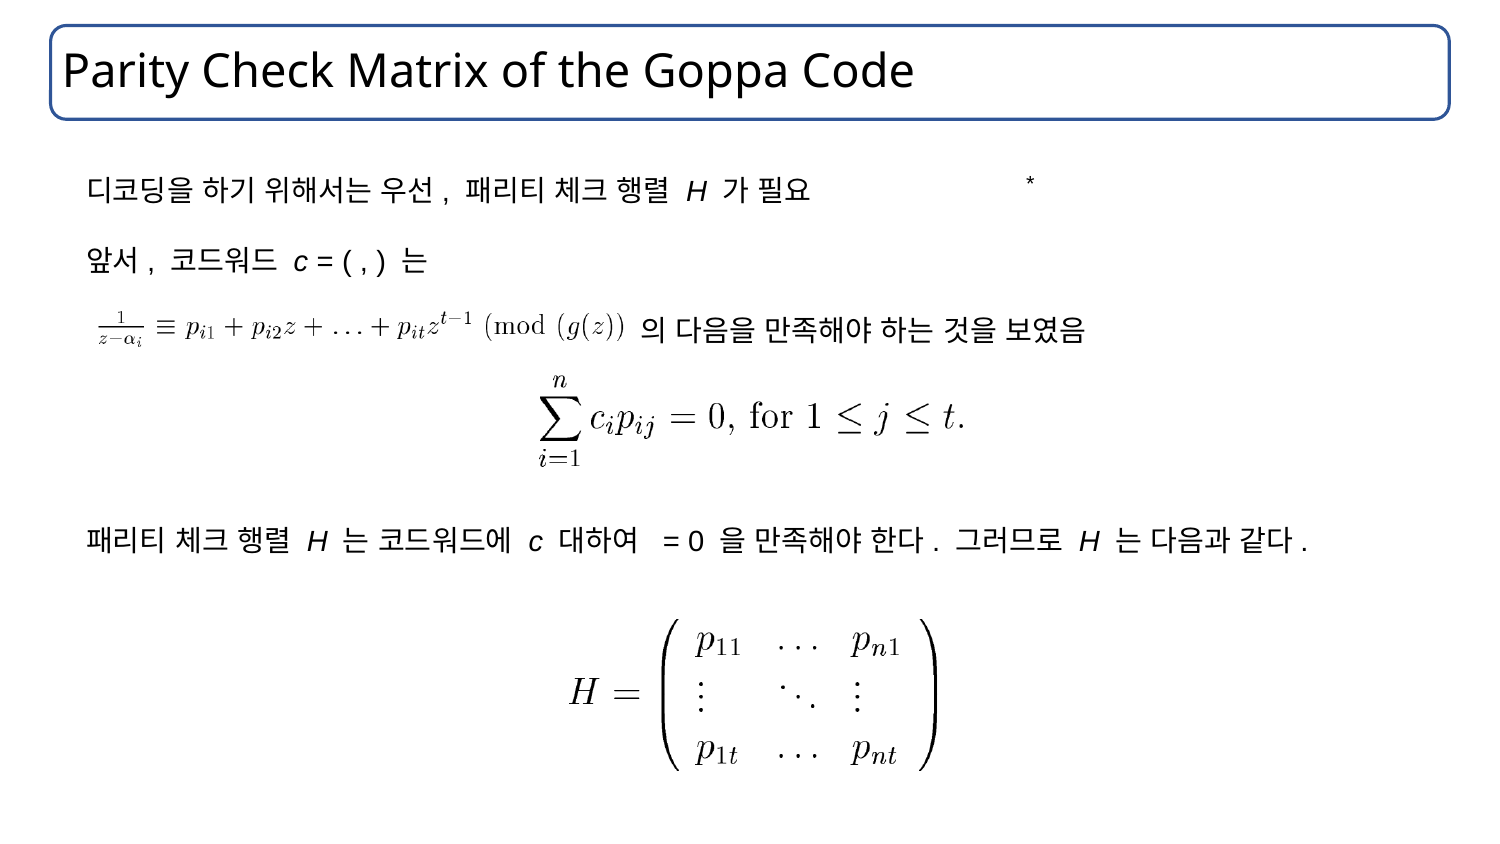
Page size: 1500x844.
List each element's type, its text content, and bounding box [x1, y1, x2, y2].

picture [552, 618, 948, 776]
picture [524, 368, 976, 472]
picture [92, 304, 625, 348]
title Parity Check Matrix of the Goppa Code [50, 25, 1450, 120]
text_box * [1011, 162, 1111, 204]
